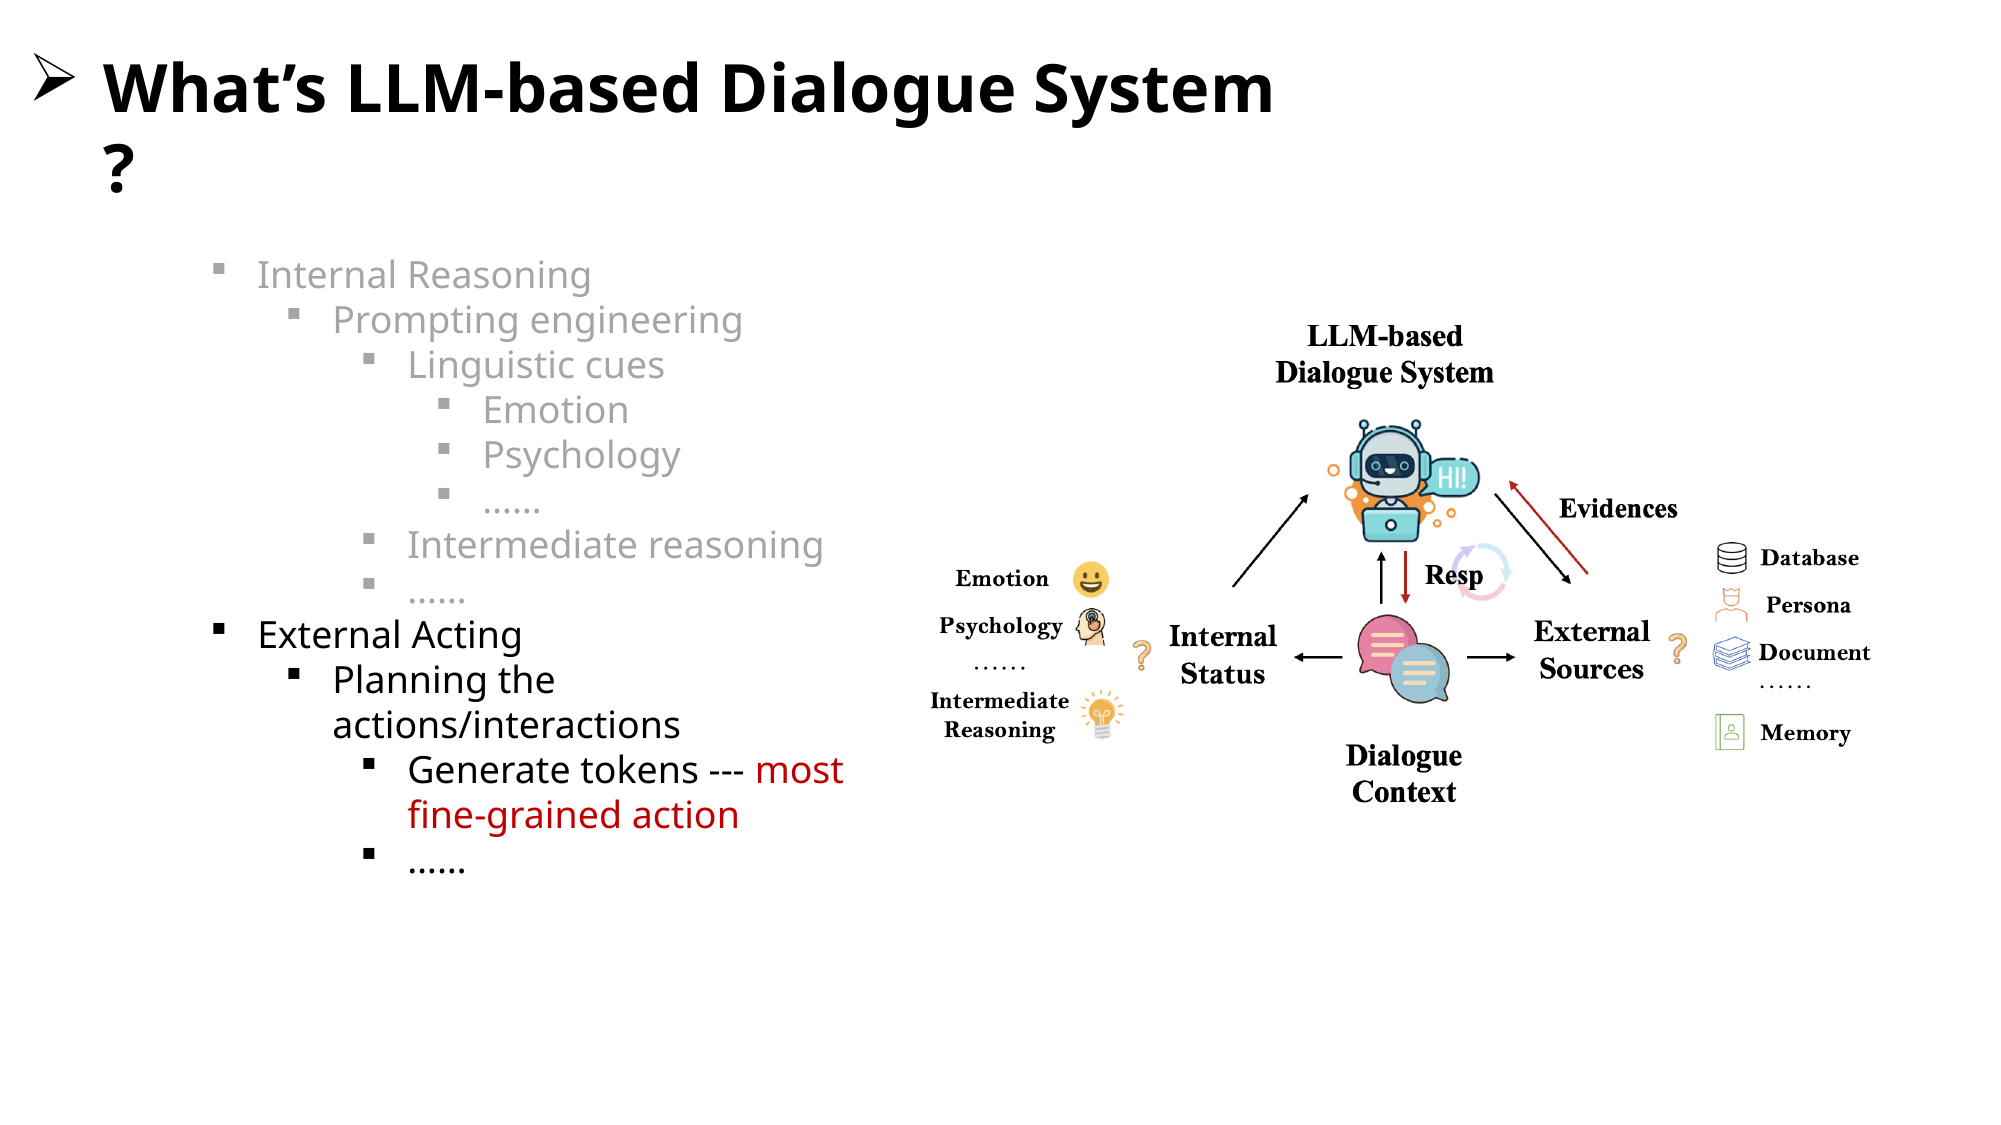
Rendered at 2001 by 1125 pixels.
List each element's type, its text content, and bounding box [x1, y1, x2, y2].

text_box What’s LLM-based Dialogue System ? [14, 37, 1305, 213]
text_box Internal Reasoning Prompting engineering Linguistic cues Emotion Psychology …… Intermediate reasoning …… External Acting Planning the actions/interactions Generate tokens --- most fine-grained action …… [195, 243, 866, 889]
picture [899, 293, 1944, 832]
